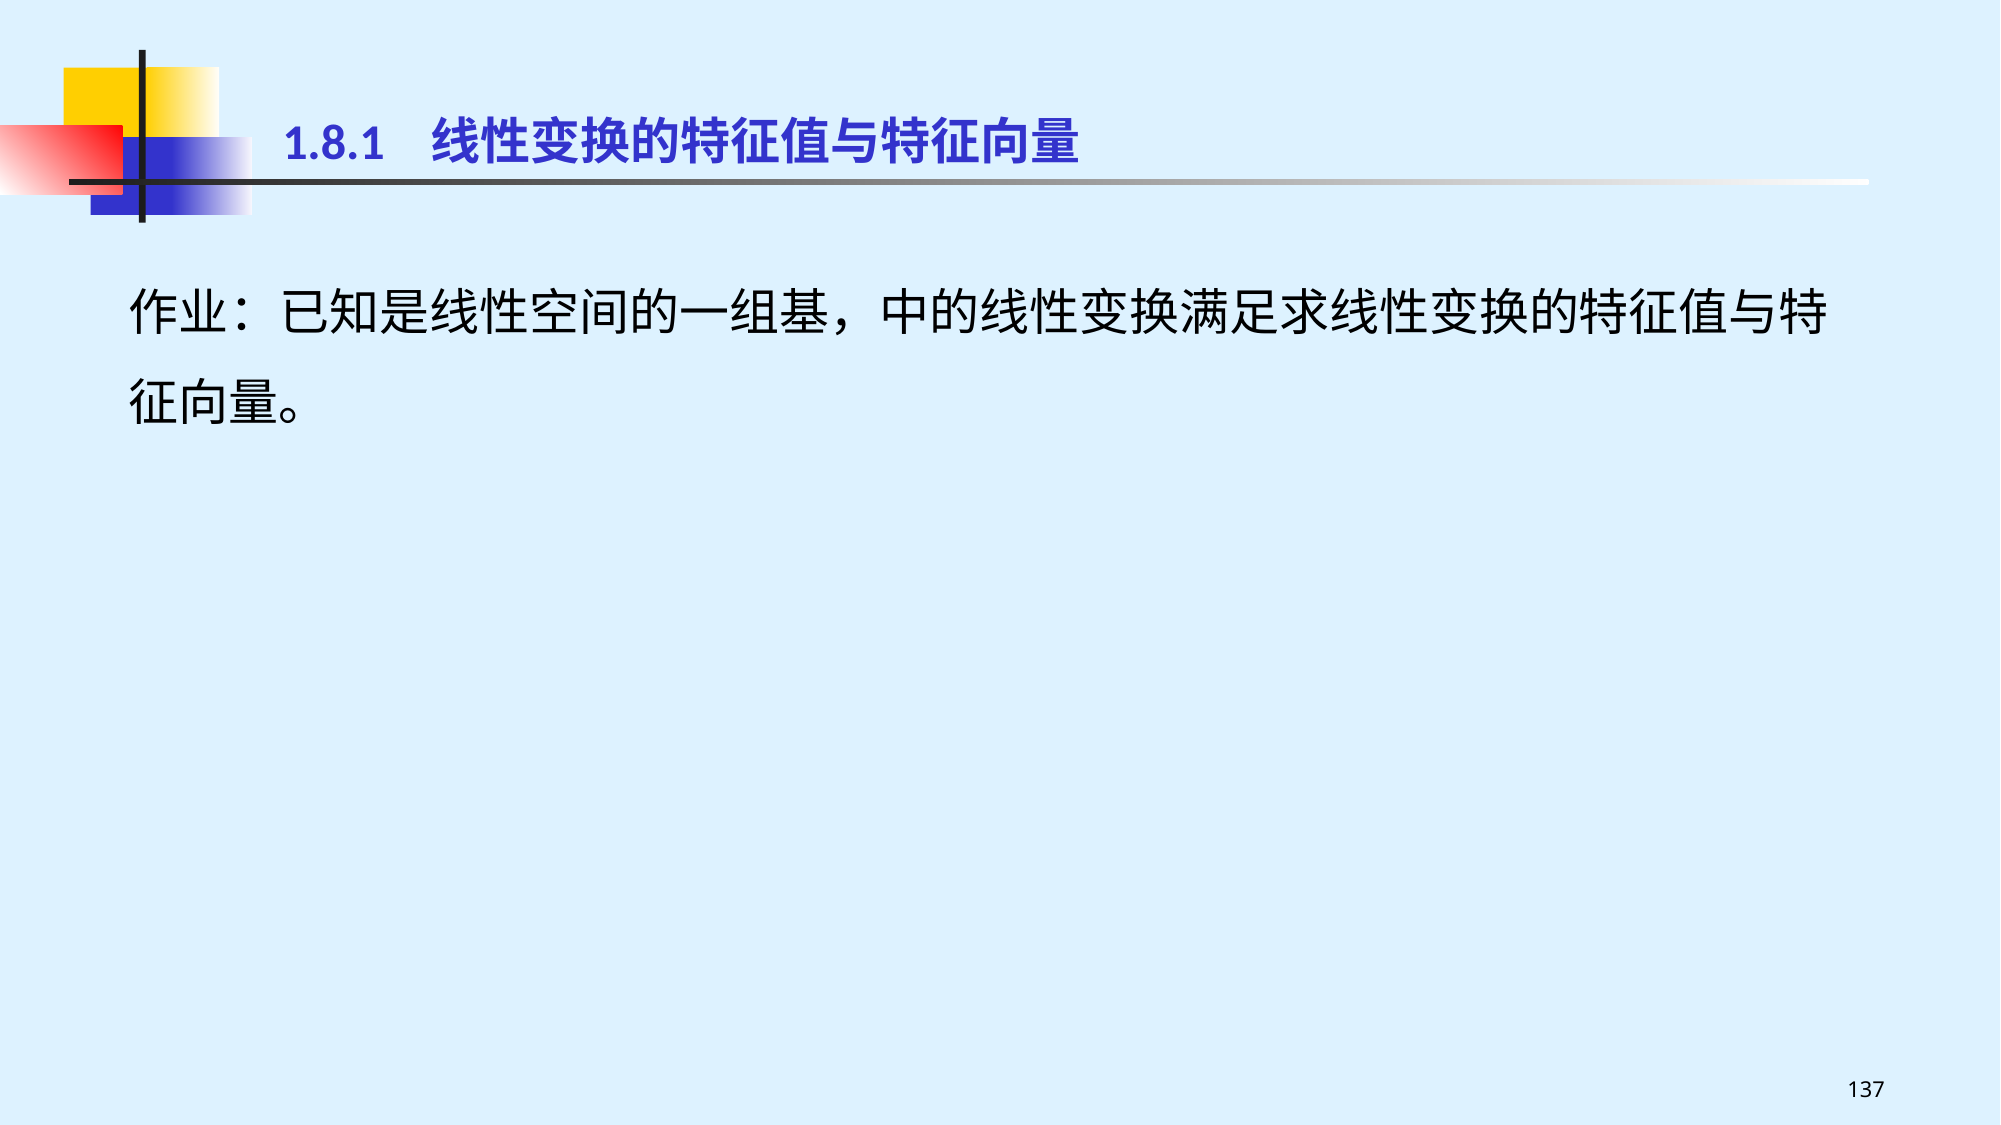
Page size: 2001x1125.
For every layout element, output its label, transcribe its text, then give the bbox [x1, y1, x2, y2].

text_box 1.8.1 线性变换的特征值与特征向量 [267, 101, 1142, 177]
slide_number 137 [1483, 1037, 1901, 1113]
